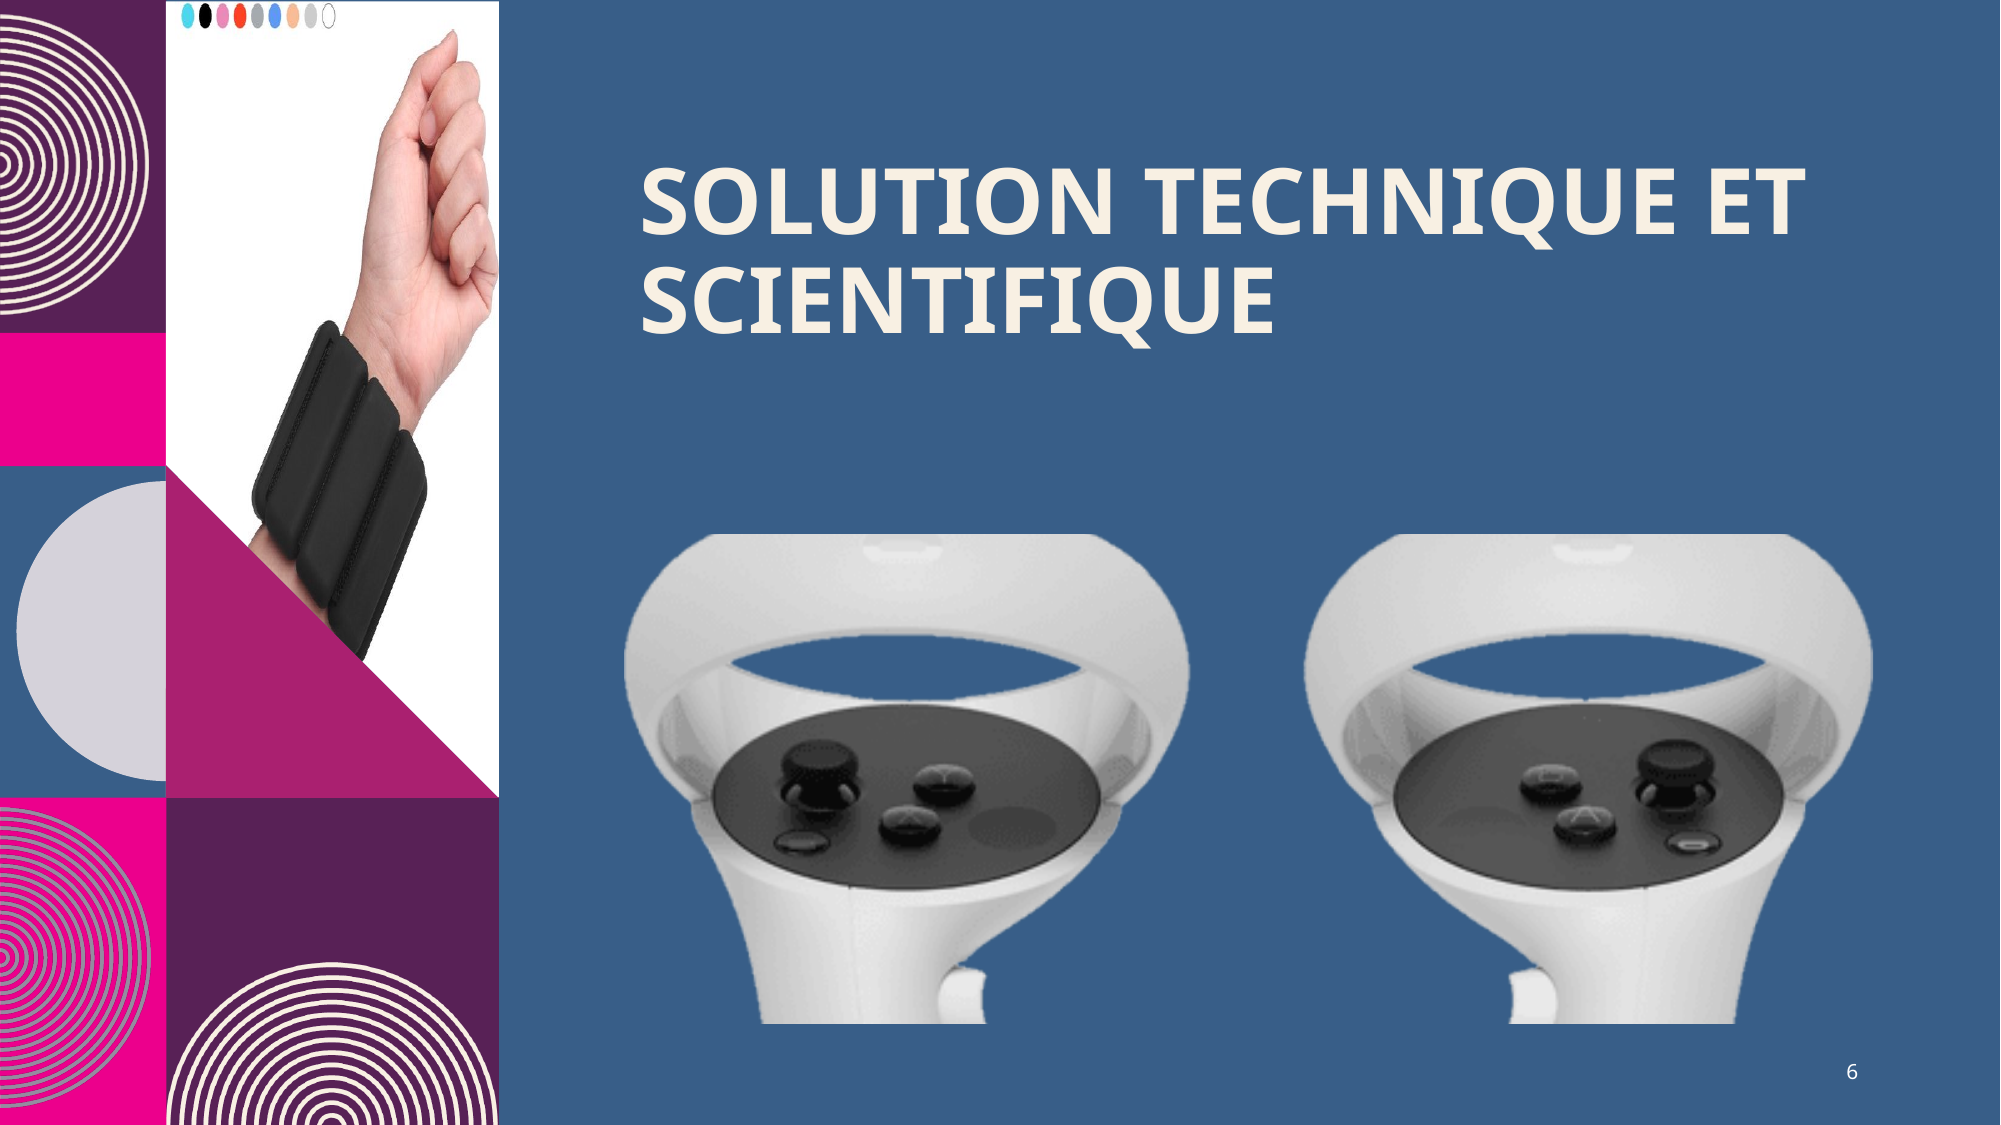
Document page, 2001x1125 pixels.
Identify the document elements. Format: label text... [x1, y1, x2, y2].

picture [1, 808, 151, 1108]
slide_number 6 [1798, 1042, 1874, 1103]
picture [623, 534, 1874, 1024]
title Solution technique et scientifique [624, 147, 1873, 481]
picture [165, 1, 499, 798]
picture [0, 15, 149, 314]
picture [167, 962, 498, 1125]
